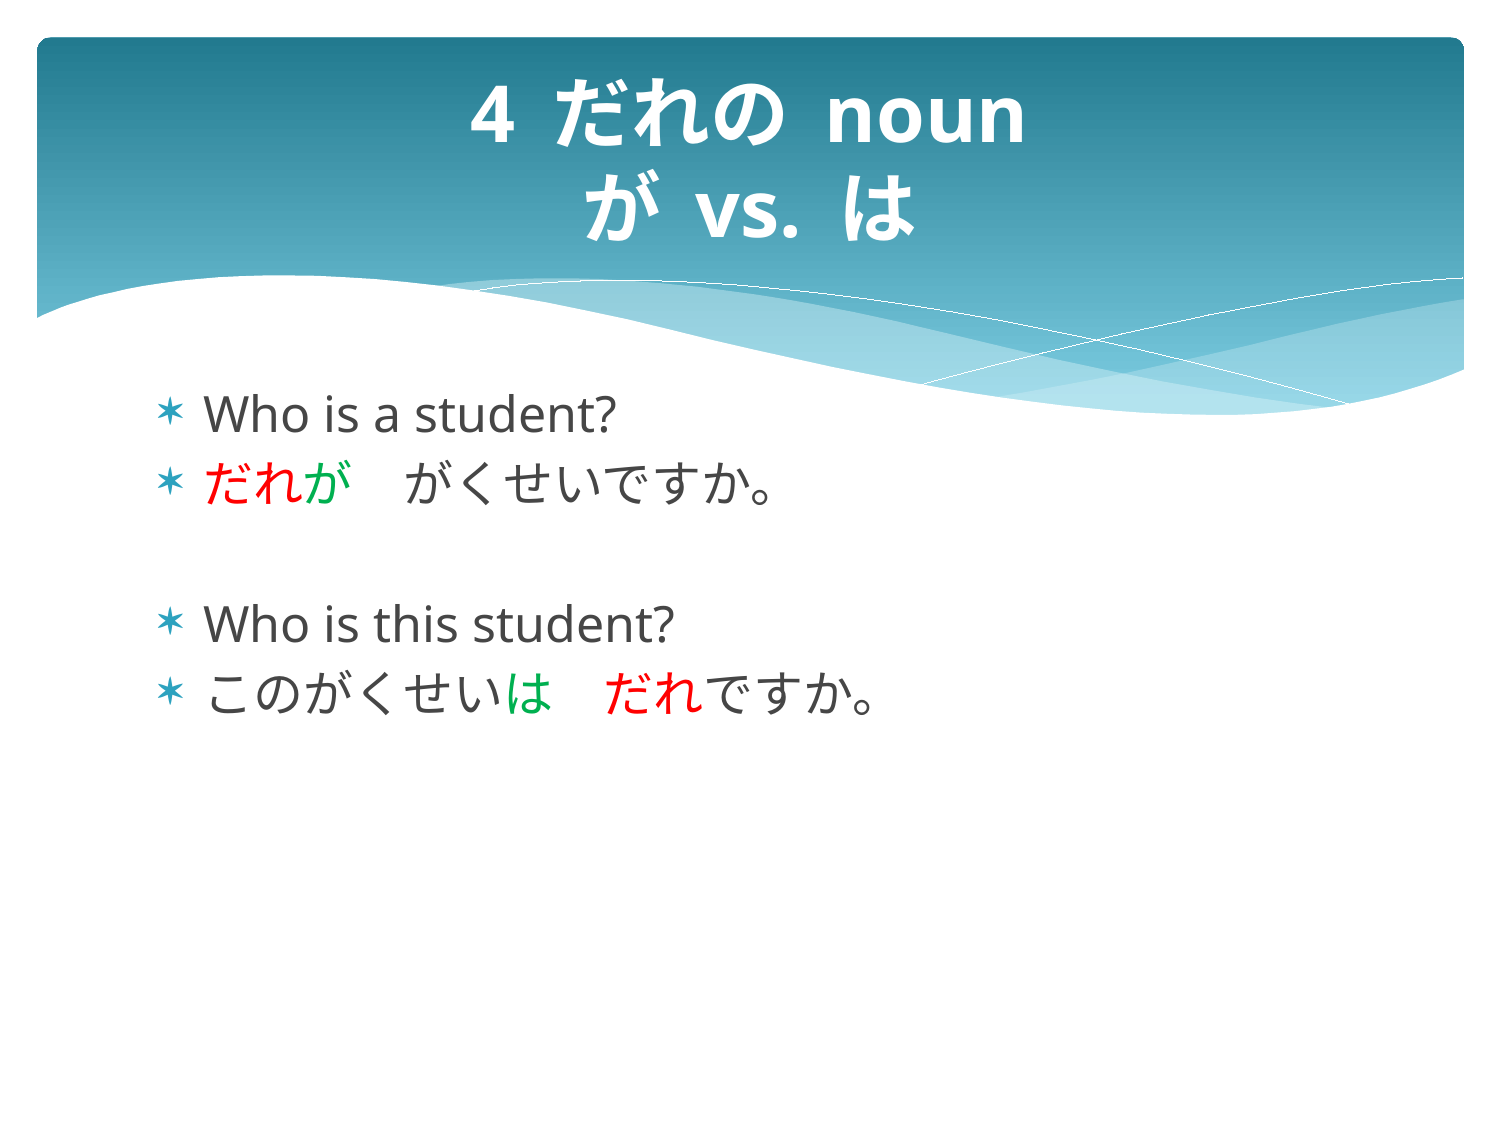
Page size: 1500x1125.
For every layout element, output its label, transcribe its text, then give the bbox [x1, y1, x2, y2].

list Who is a student? だれが がくせいですか。 Who is this student? このがくせいは だれですか。 [143, 375, 1300, 1005]
title 4 だれの noun が vs. は [75, 55, 1425, 261]
